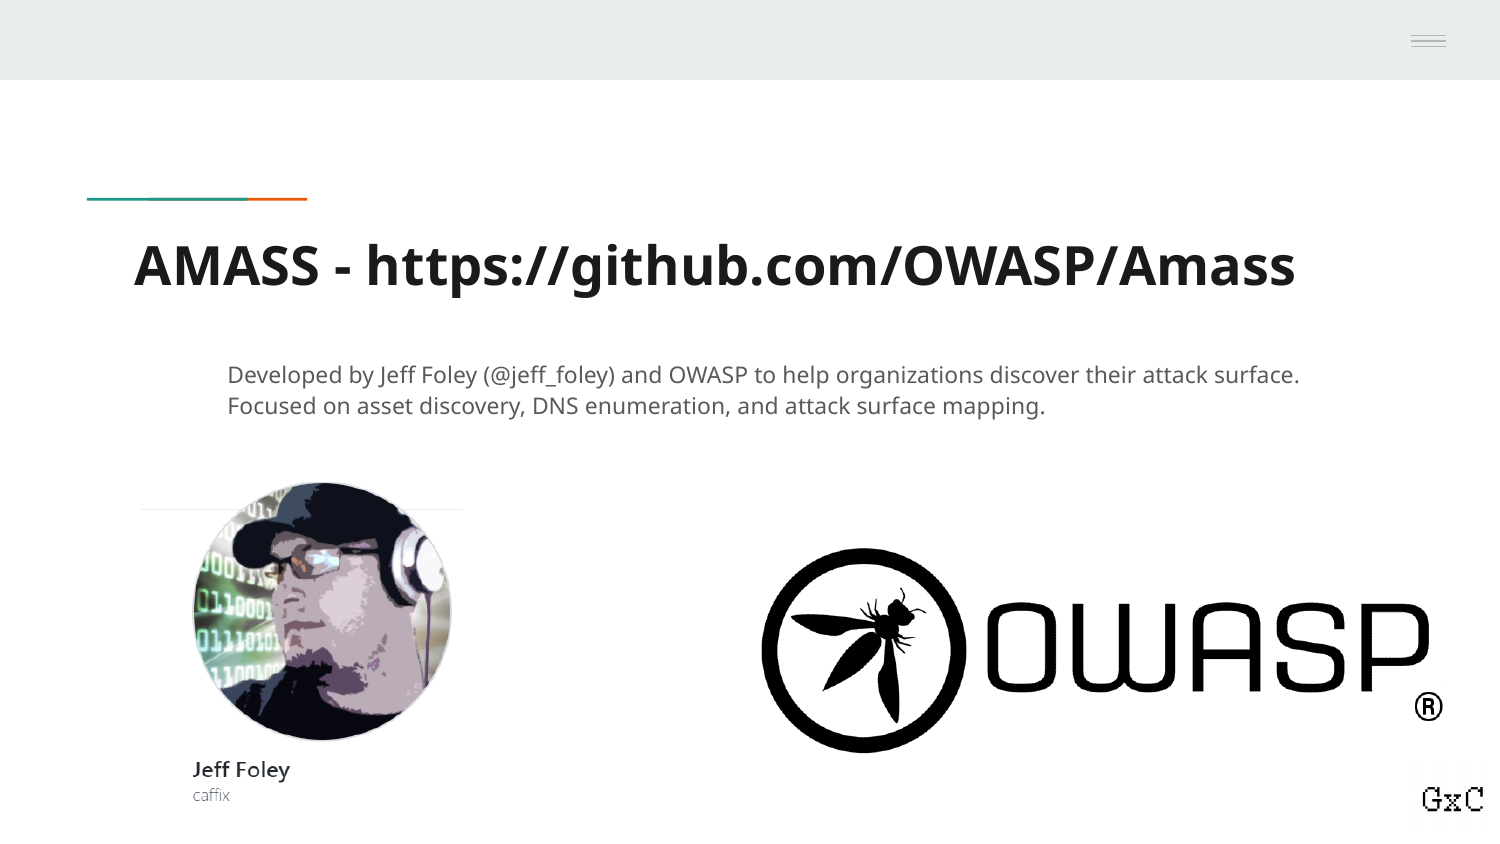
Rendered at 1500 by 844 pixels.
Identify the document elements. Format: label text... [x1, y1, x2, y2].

list Developed by Jeff Foley (@jeff_foley) and OWASP to help organizations discover their attack surface. Focused on asset discovery, DNS enumeration, and attack surface mapping. [212, 341, 1381, 559]
picture [724, 519, 1492, 839]
title AMASS - https://github.com/OWASP/Amass [119, 216, 1381, 305]
picture [141, 469, 464, 810]
